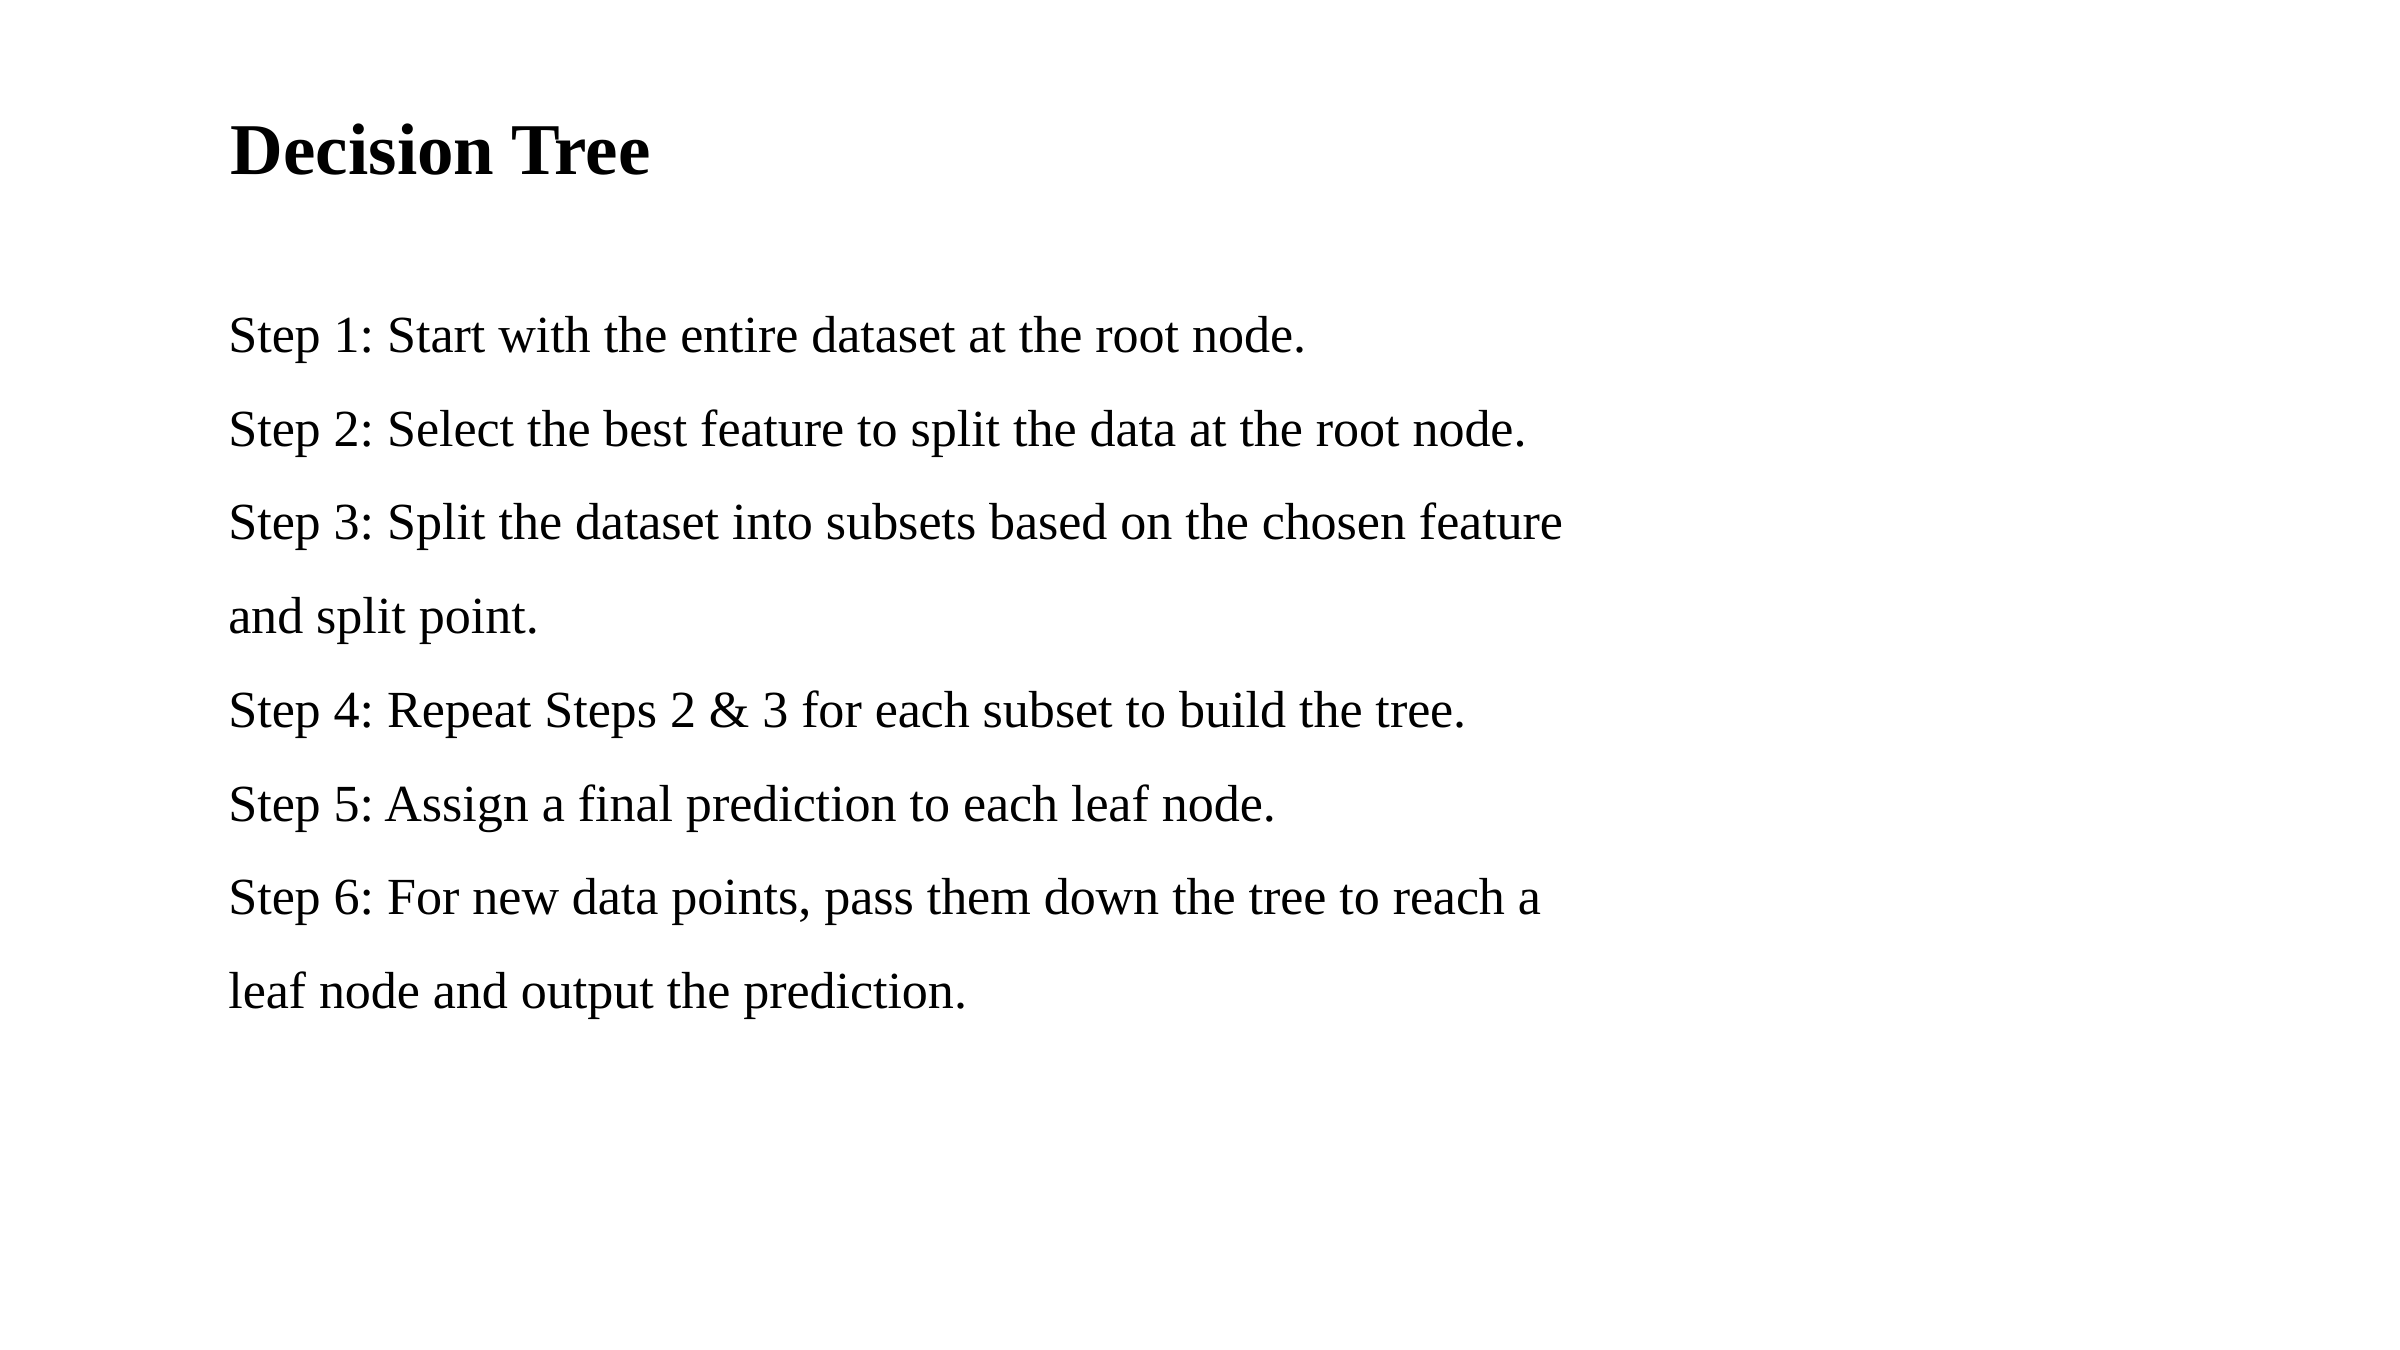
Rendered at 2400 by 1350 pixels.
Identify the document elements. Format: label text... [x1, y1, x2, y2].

text_box Decision Tree [193, 93, 1170, 232]
text_box Step 1: Start with the entire dataset at the root node. Step 2: Select the best feature to split the data at the root node. Step 3: Split the dataset into subsets based on the chosen feature and split point. Step 4: Repeat Steps 2 & 3 for each subset to build the tree. Step 5: Assign a final prediction to each leaf node. Step 6: For new data points, pass them down the tree to reach a leaf node and output the prediction. [213, 261, 1618, 1027]
